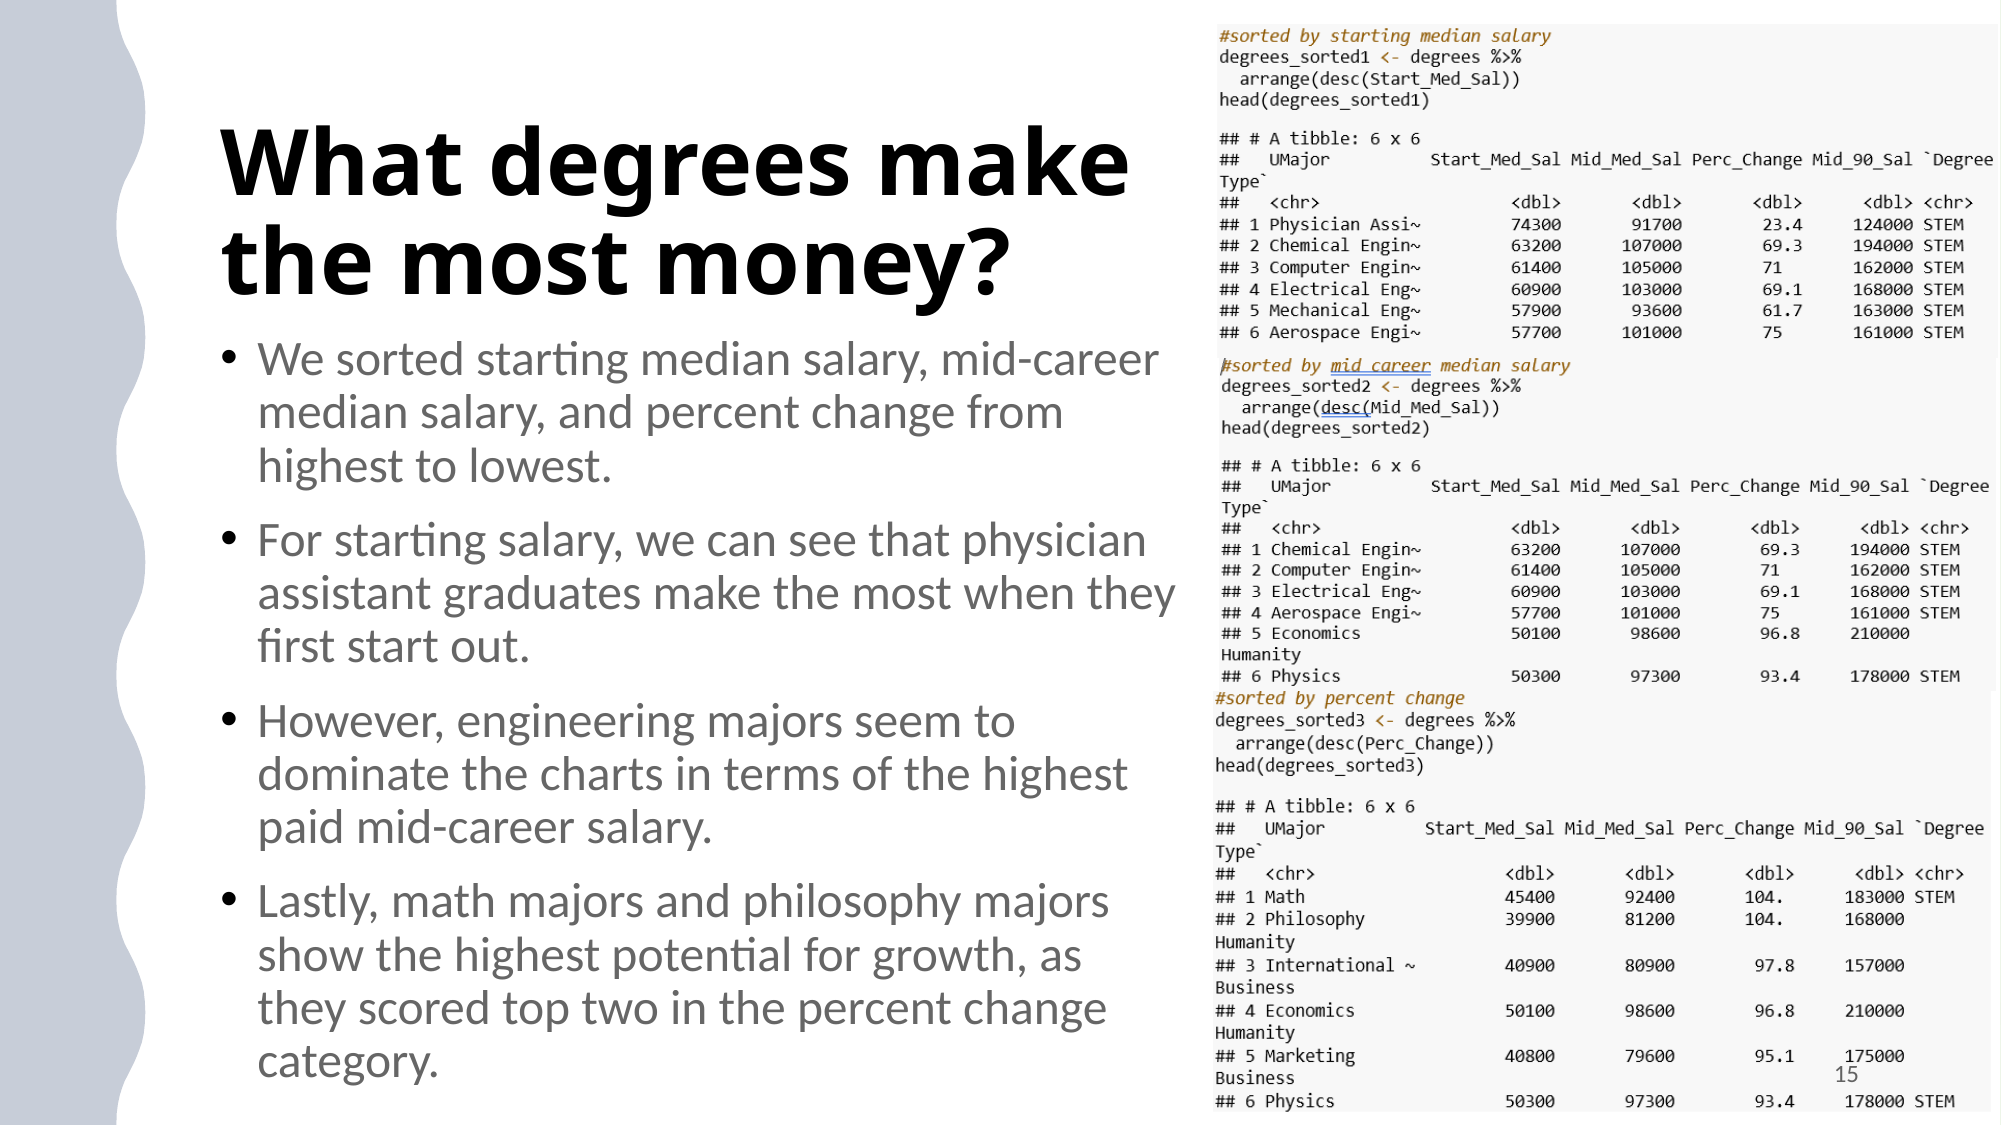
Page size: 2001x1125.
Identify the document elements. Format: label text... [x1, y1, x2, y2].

text_box [146, 0, 2000, 1125]
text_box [0, 0, 146, 1125]
list We sorted starting median salary, mid-career median salary, and percent change from highest to lowest. For starting salary, we can see that physician assistant graduates make the most when they first start out. However, engineering majors seem to dominate the charts in terms of the highest paid mid-career salary. Lastly, math majors and philosophy majors show the highest potential for growth, as they scored top two in the percent change category. [205, 325, 1193, 1103]
picture [1209, 23, 1998, 1125]
title What degrees make the most money? [205, 108, 1190, 325]
